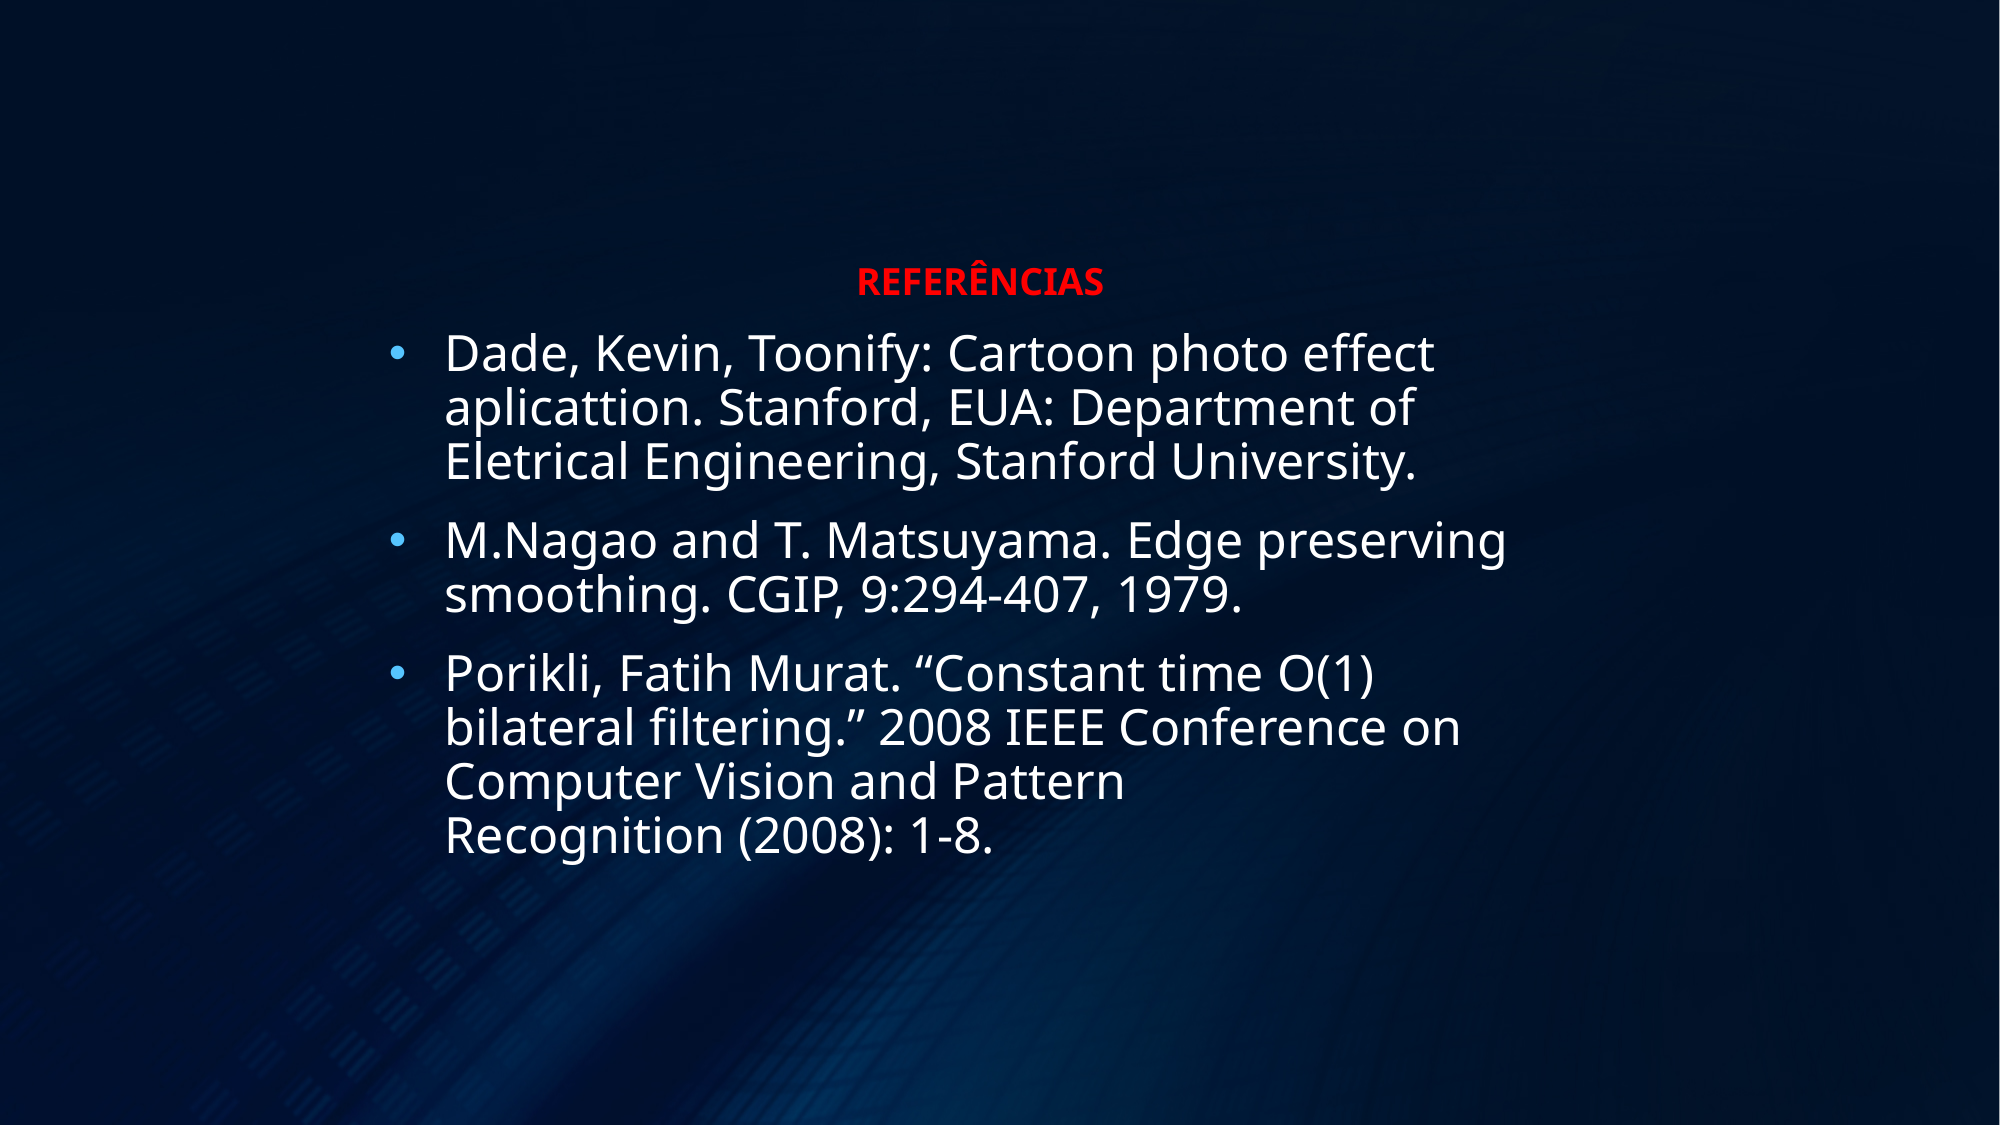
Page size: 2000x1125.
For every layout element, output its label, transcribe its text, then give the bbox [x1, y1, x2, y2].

list REFERÊNCIAS Dade, Kevin, Toonify: Cartoon photo effect aplicattion. Stanford, EUA: Department of Eletrical Engineering, Stanford University. M.Nagao and T. Matsuyama. Edge preserving smoothing. CGIP, 9:294-407, 1979. Porikli, Fatih Murat. “Constant time O(1) bilateral filtering.” 2008 IEEE Conference on Computer Vision and Pattern Recognition (2008): 1-8. [373, 255, 1588, 823]
picture [0, 0, 2000, 1125]
